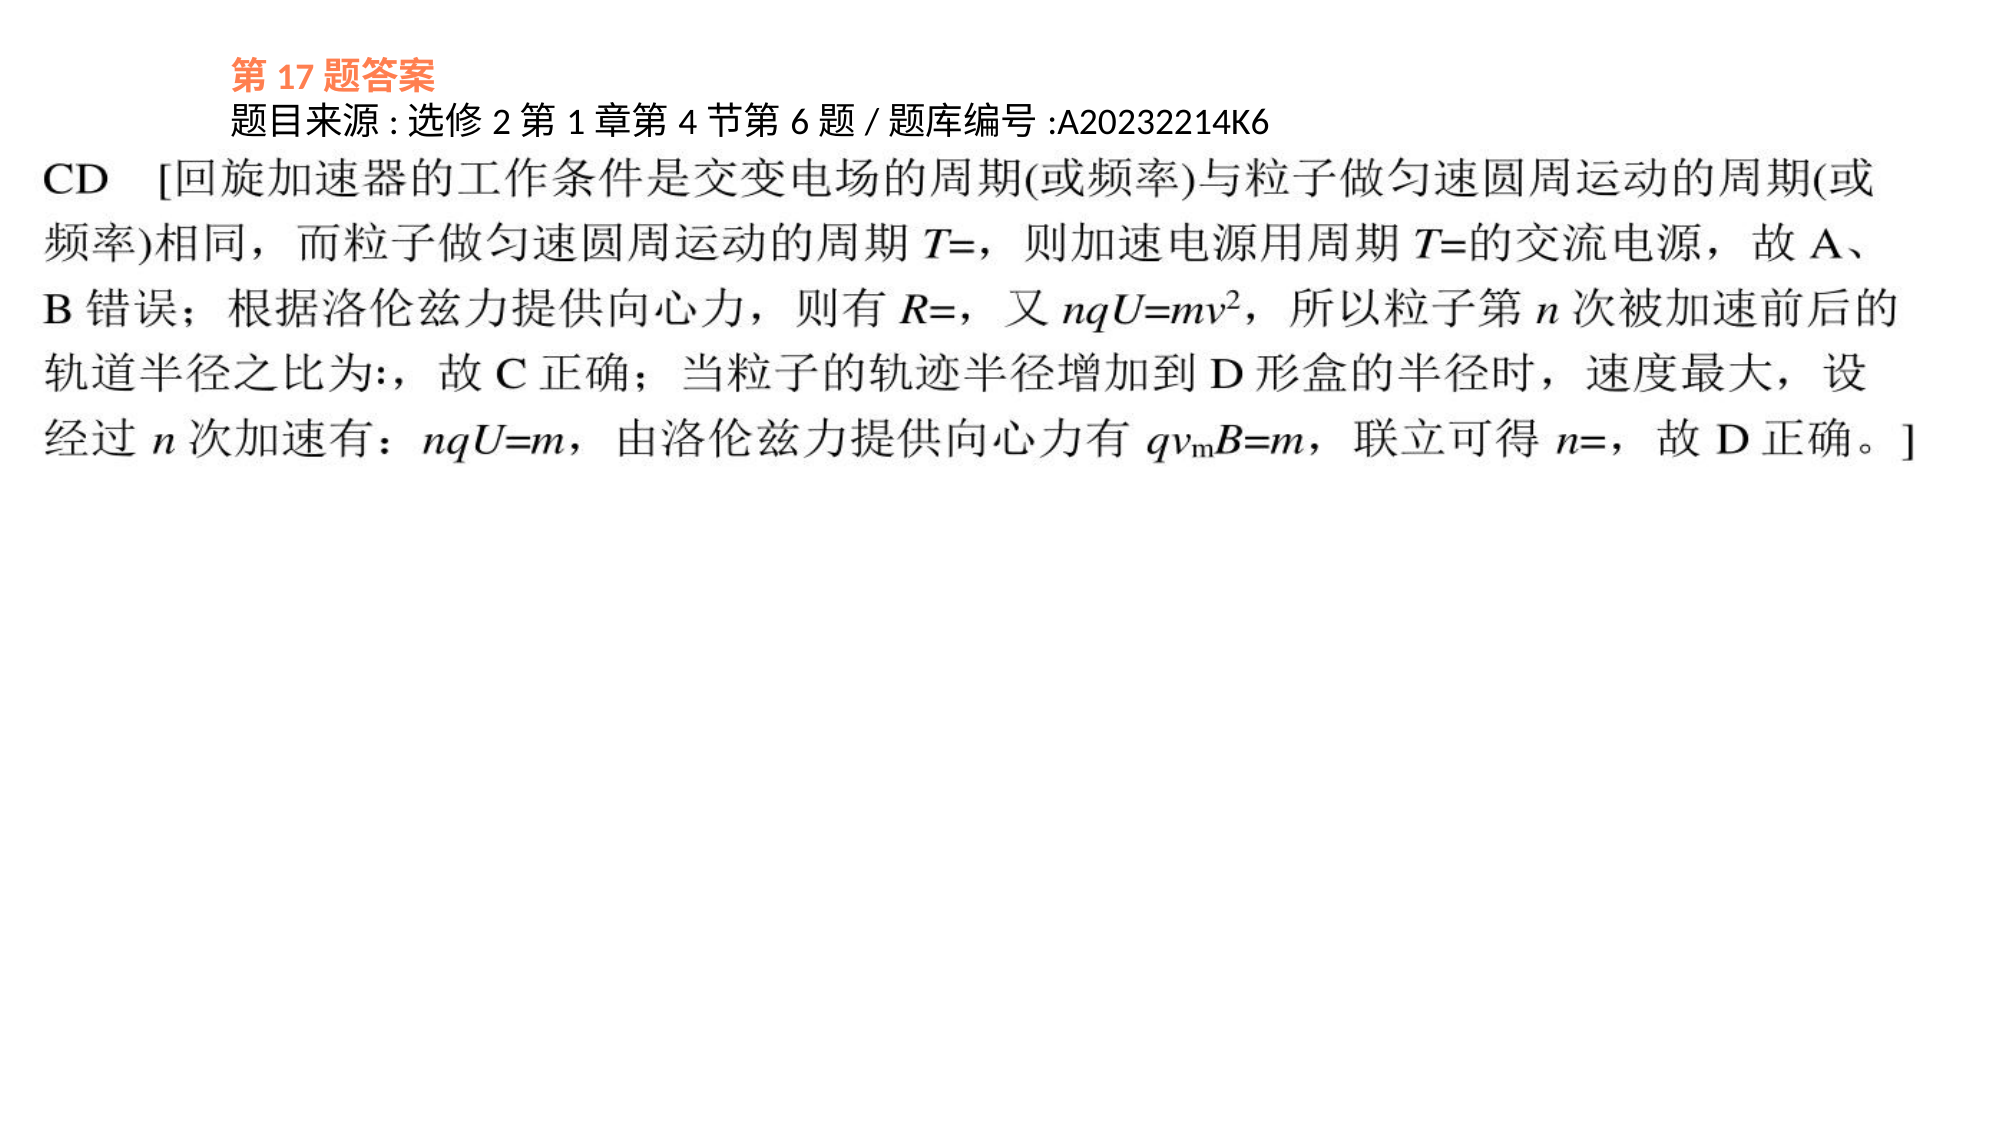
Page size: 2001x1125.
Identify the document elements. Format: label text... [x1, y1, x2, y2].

text_box 第17题答案 题目来源:选修2第1章第4节第6题/题库编号:A20232214K6 [215, 0, 1285, 148]
picture [0, 149, 1949, 1125]
